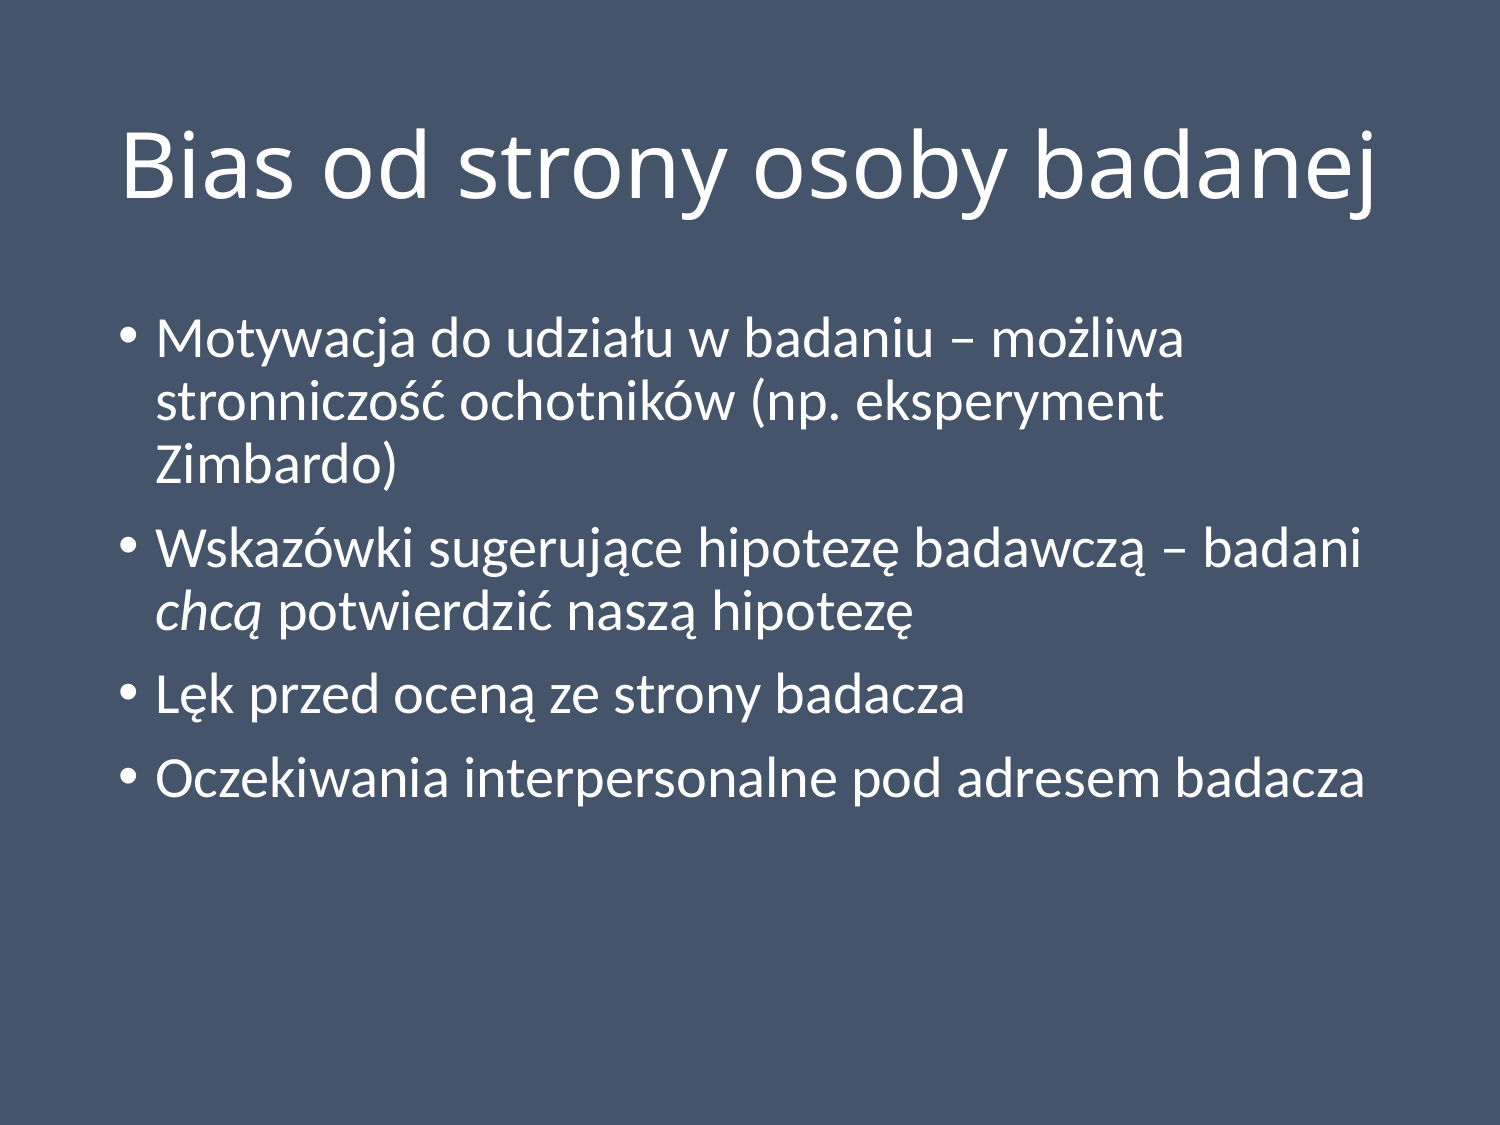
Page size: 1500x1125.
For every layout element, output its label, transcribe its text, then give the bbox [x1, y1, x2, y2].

title Bias od strony osoby badanej [103, 59, 1397, 278]
list Motywacja do udziału w badaniu – możliwa stronniczość ochotników (np. eksperyment Zimbardo) Wskazówki sugerujące hipotezę badawczą – badani chcą potwierdzić naszą hipotezę Lęk przed oceną ze strony badacza Oczekiwania interpersonalne pod adresem badacza [103, 299, 1397, 1014]
